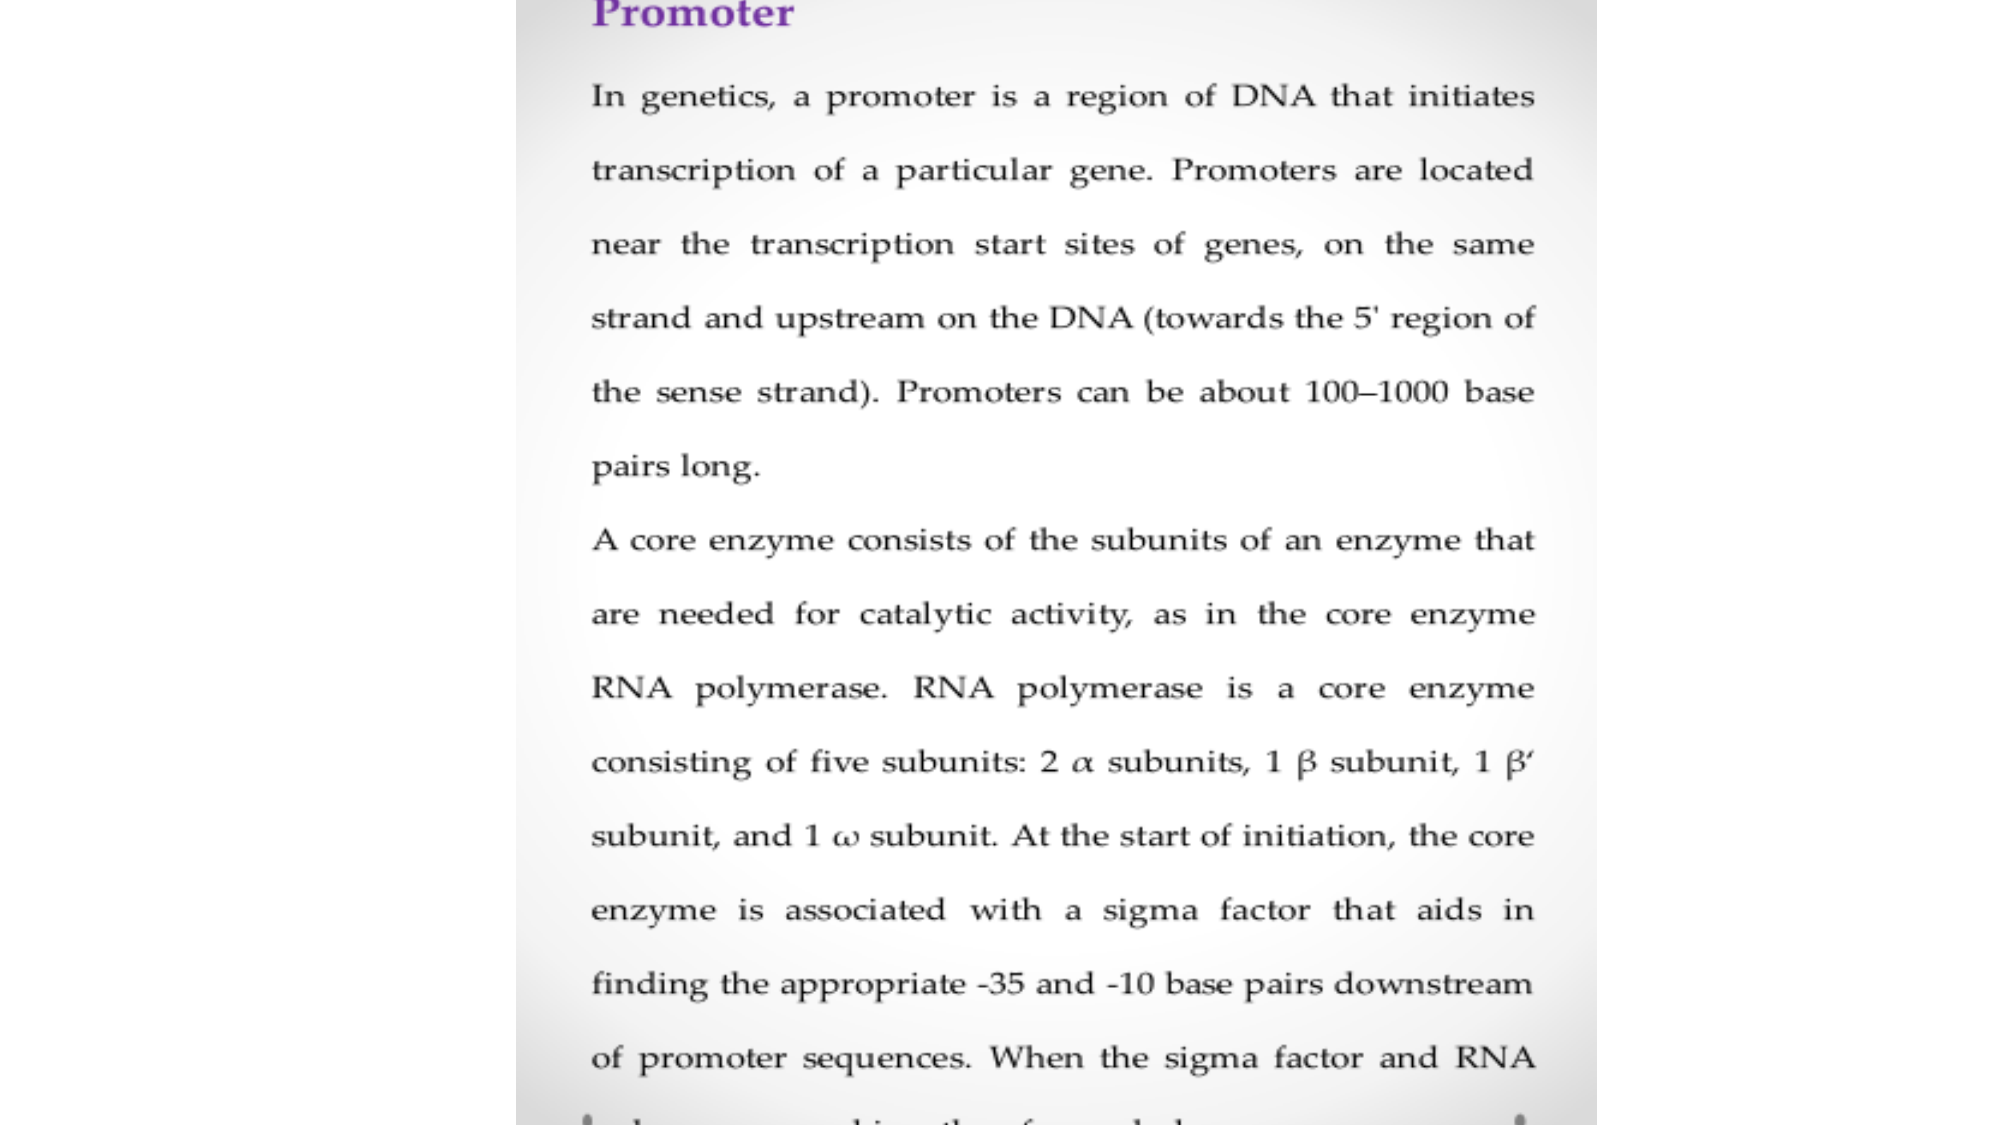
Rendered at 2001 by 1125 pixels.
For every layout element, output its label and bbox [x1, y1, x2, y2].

picture [516, 0, 1597, 1125]
